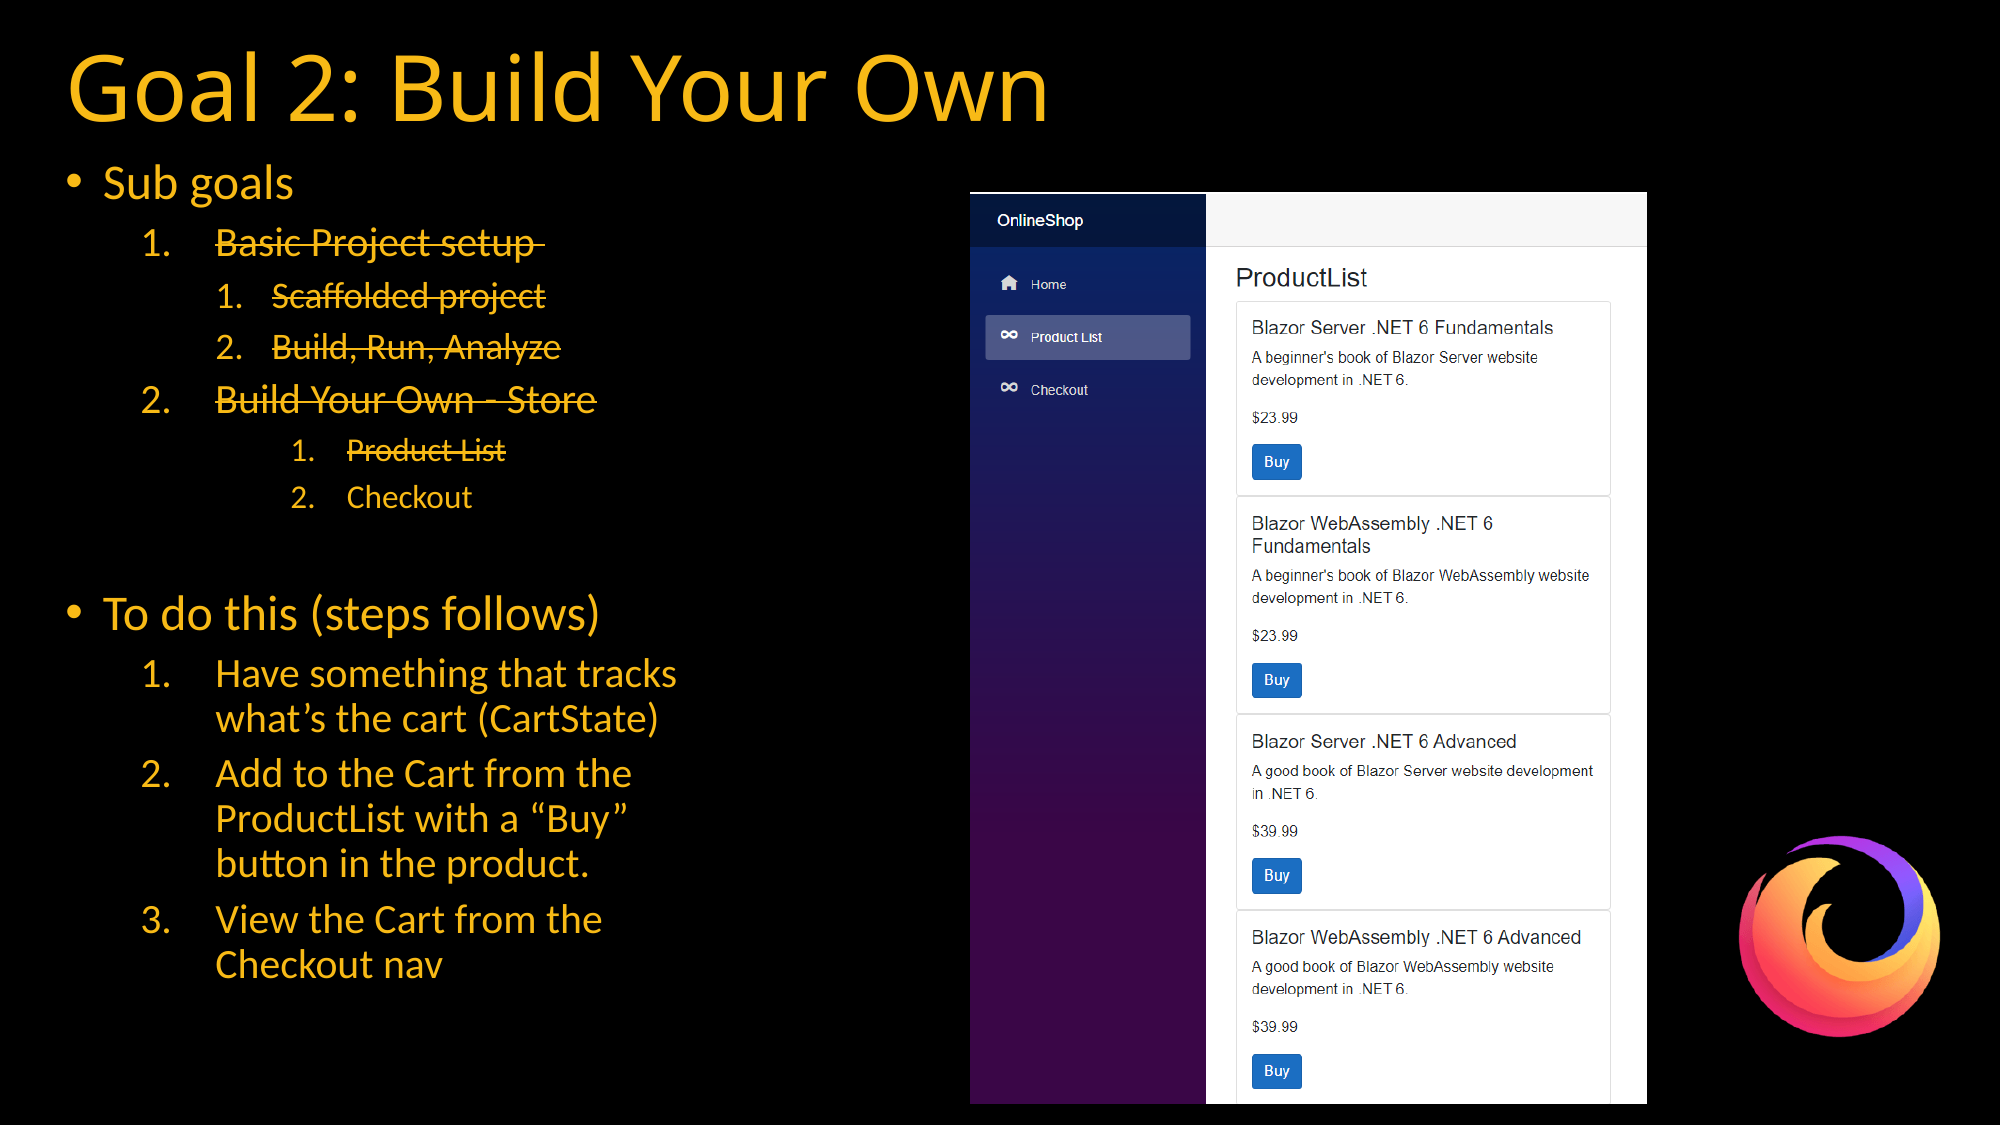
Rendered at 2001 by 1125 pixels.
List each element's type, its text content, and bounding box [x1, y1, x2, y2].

picture [970, 192, 1647, 1104]
picture [1728, 825, 1950, 1047]
title Goal 2: Build Your Own [50, 35, 1950, 149]
list Sub goals Basic Project setup Scaffolded project Build, Run, Analyze Build Your Own - Store Product List Checkout To do this (steps follows) Have something that tracks what’s the cart (CartState) Add to the Cart from the ProductList with a “Buy” button in the product. View the Cart from the Checkout nav [50, 148, 727, 1090]
